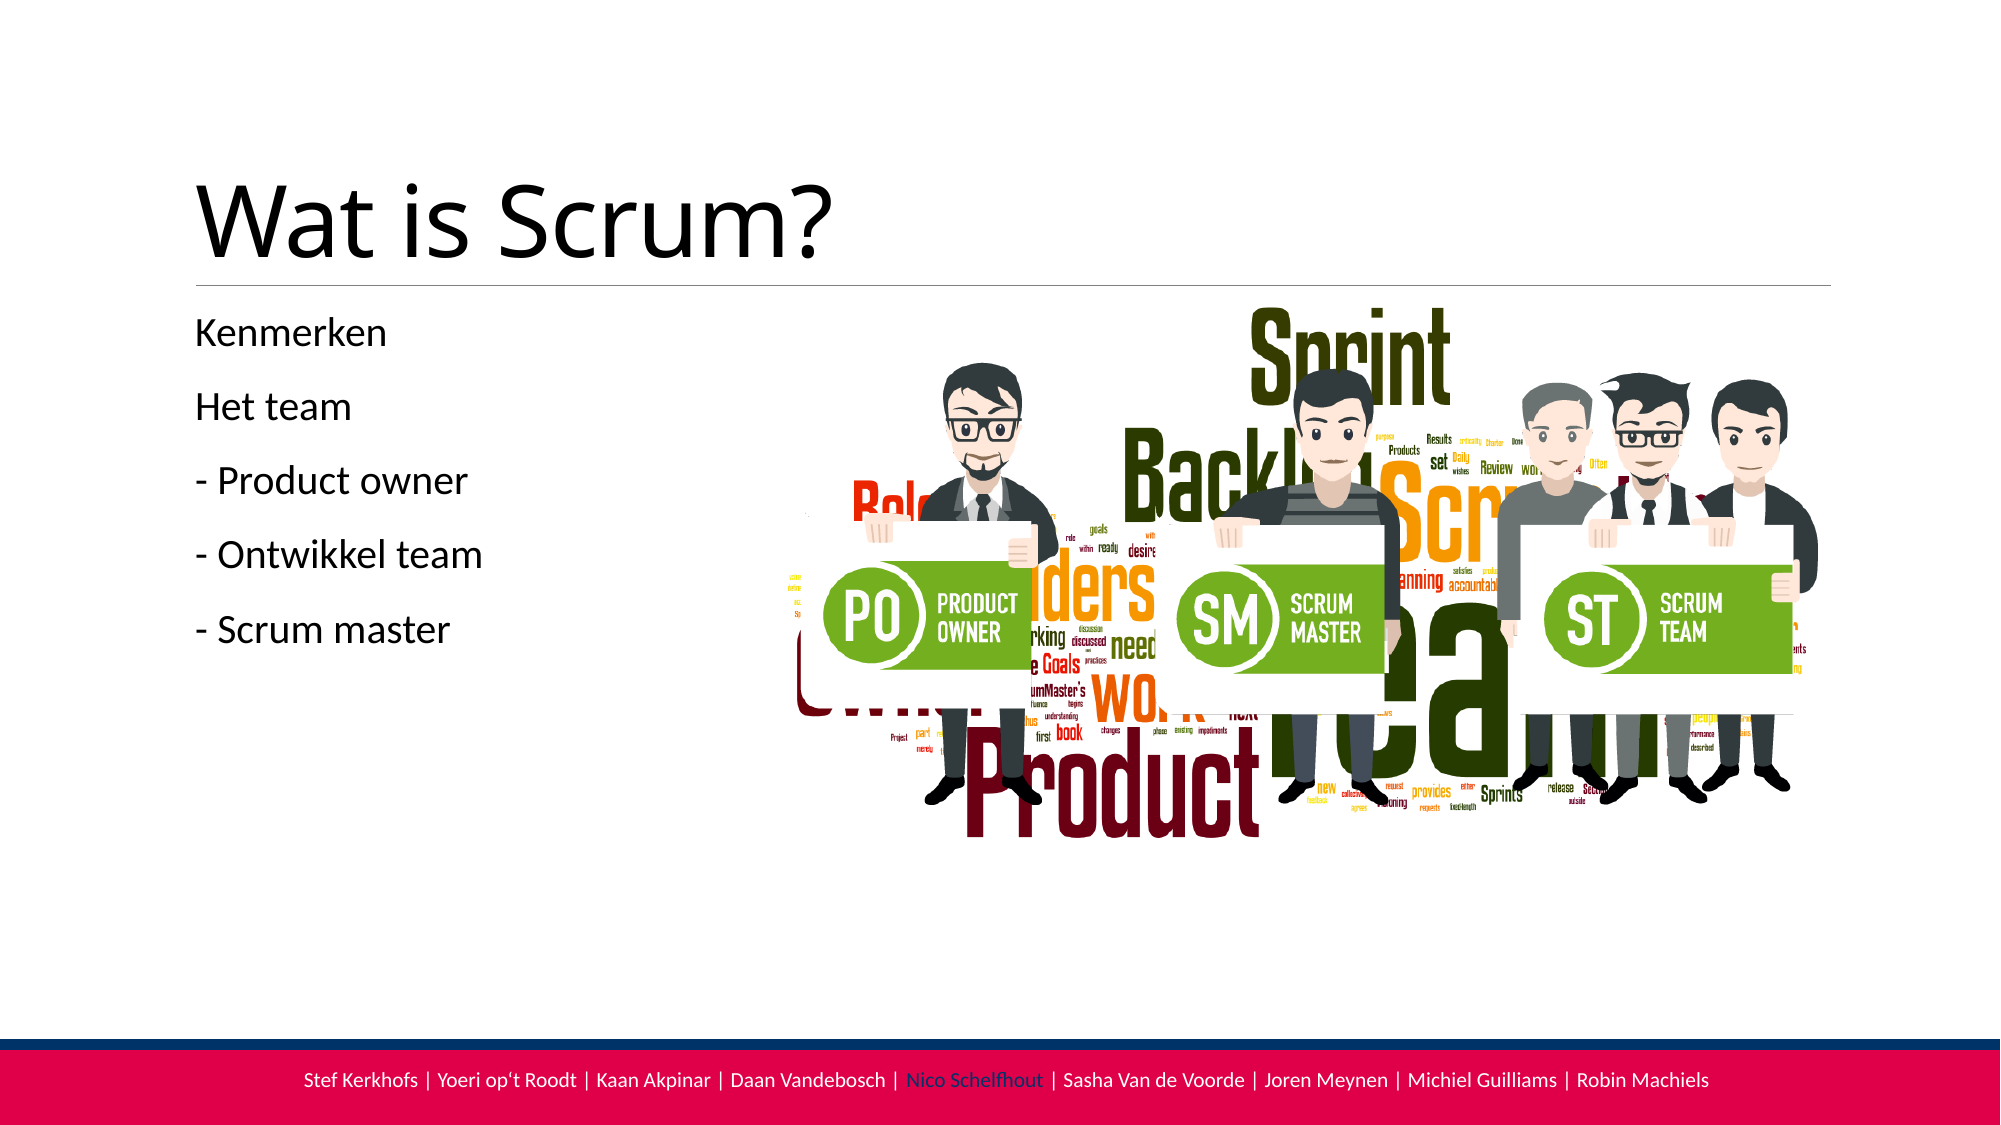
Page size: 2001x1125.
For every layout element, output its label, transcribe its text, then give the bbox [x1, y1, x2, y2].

list Kenmerken Het team - Product owner - Ontwikkel team - Scrum master [180, 302, 1830, 963]
title Wat is Scrum? [180, 47, 1830, 285]
text_box Stef Kerkhofs | Yoeri op‘t Roodt | Kaan Akpinar | Daan Vandebosch | Nico Schelfhout | Sasha Van de Voorde | Joren Meynen | Michiel Guilliams | Robin Machiels [179, 1061, 1830, 1112]
picture [727, 302, 1952, 874]
